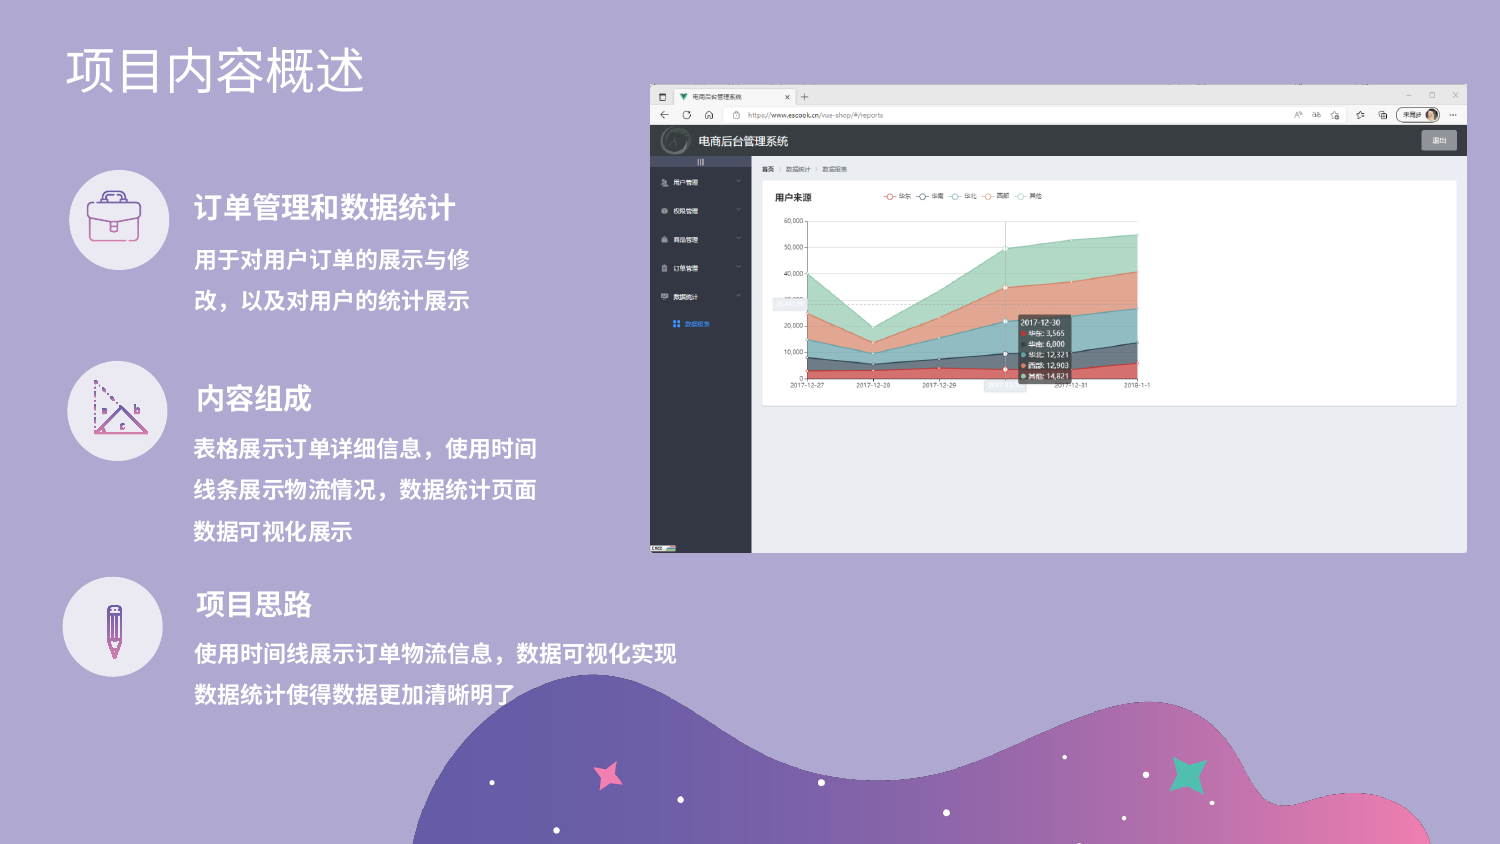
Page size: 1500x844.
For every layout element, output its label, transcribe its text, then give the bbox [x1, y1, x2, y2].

picture [650, 84, 1468, 553]
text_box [107, 604, 123, 660]
text_box 表格展示订单详细信息，使用时间线条展示物流情况，数据统计页面数据可视化展示 [178, 406, 558, 537]
text_box 项目思路 [111, 568, 371, 636]
title 项目内容概述 [0, 48, 431, 115]
text_box [69, 169, 166, 271]
subtitle 用于对用户订单的展示与修改，以及对用户的统计展示 [179, 217, 488, 348]
text_box 内容组成 [111, 362, 371, 430]
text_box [94, 379, 150, 435]
text_box 使用时间线展示订单物流信息，数据可视化实现数据统计使得数据更加清晰明了 [179, 611, 708, 719]
text_box [86, 190, 142, 242]
picture [372, 652, 1500, 844]
subtitle 订单管理和数据统计 [116, 172, 508, 240]
text_box [67, 360, 164, 461]
text_box [62, 576, 162, 677]
